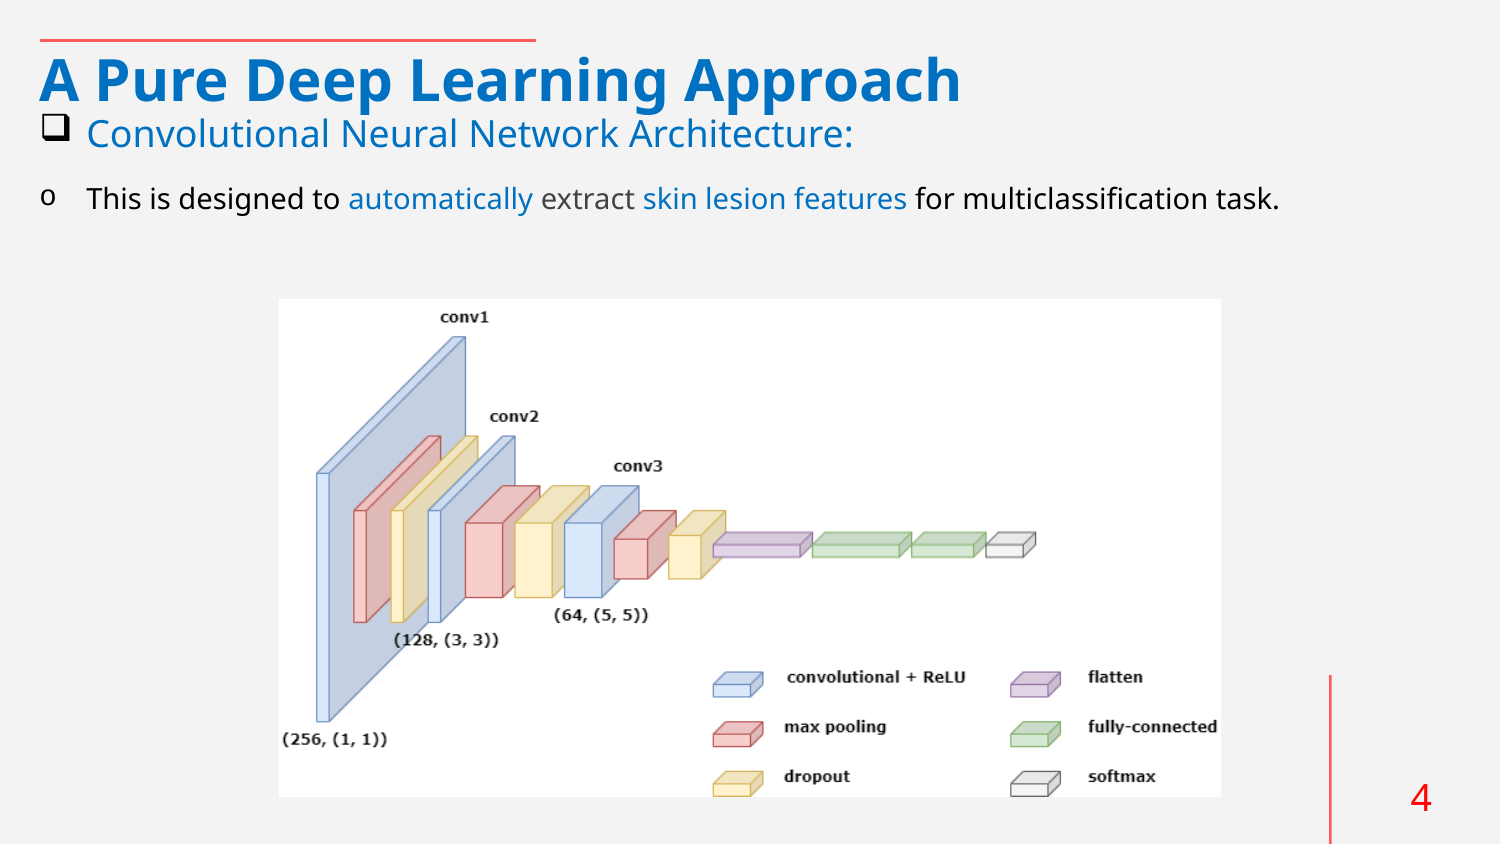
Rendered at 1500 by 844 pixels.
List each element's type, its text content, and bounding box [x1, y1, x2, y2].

text_box 4 [1362, 766, 1480, 826]
text_box Convolutional Neural Network Architecture: This is designed to automatically extract skin lesion features for multiclassification task. [24, 95, 1476, 816]
title A Pure Deep Learning Approach [24, 27, 1124, 95]
picture [279, 299, 1221, 797]
